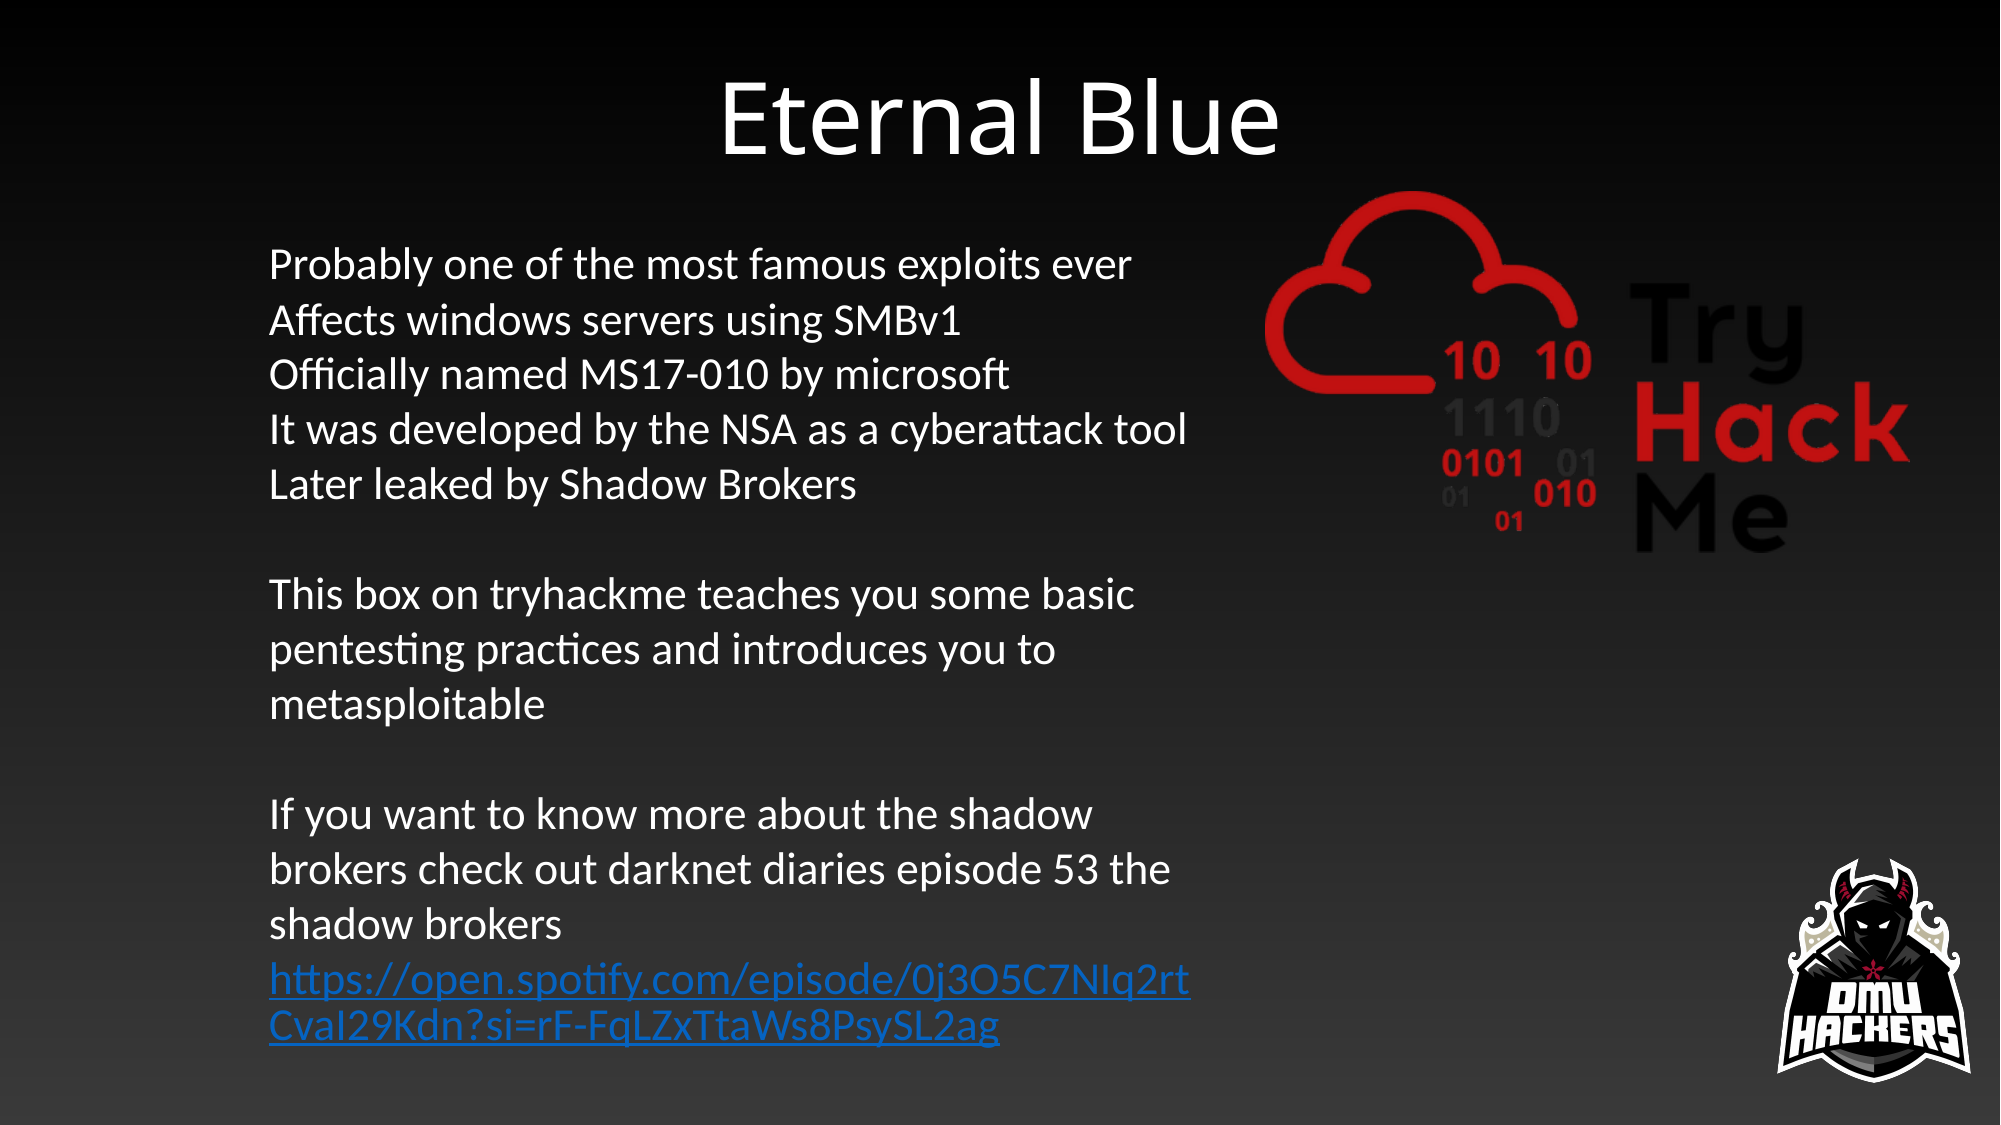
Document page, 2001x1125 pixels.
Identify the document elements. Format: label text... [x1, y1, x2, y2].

picture [1777, 858, 1971, 1083]
text_box Eternal Blue [31, 23, 1969, 206]
text_box Probably one of the most famous exploits ever Affects windows servers using SMBv1 Officially named MS17-010 by microsoft It was developed by the NSA as a cyberattack tool Later leaked by Shadow Brokers This box on tryhackme teaches you some basic pentesting practices and introduces you to metasploitable If you want to know more about the shadow brokers check out darknet diaries episode 53 the shadow brokers https://open.spotify.com/episode/0j3O5C7NIq2rtCvaI29Kdn?si=rF-FqLZxTtaWs8PsySL2ag [253, 219, 1227, 1074]
picture [1265, 191, 1910, 553]
